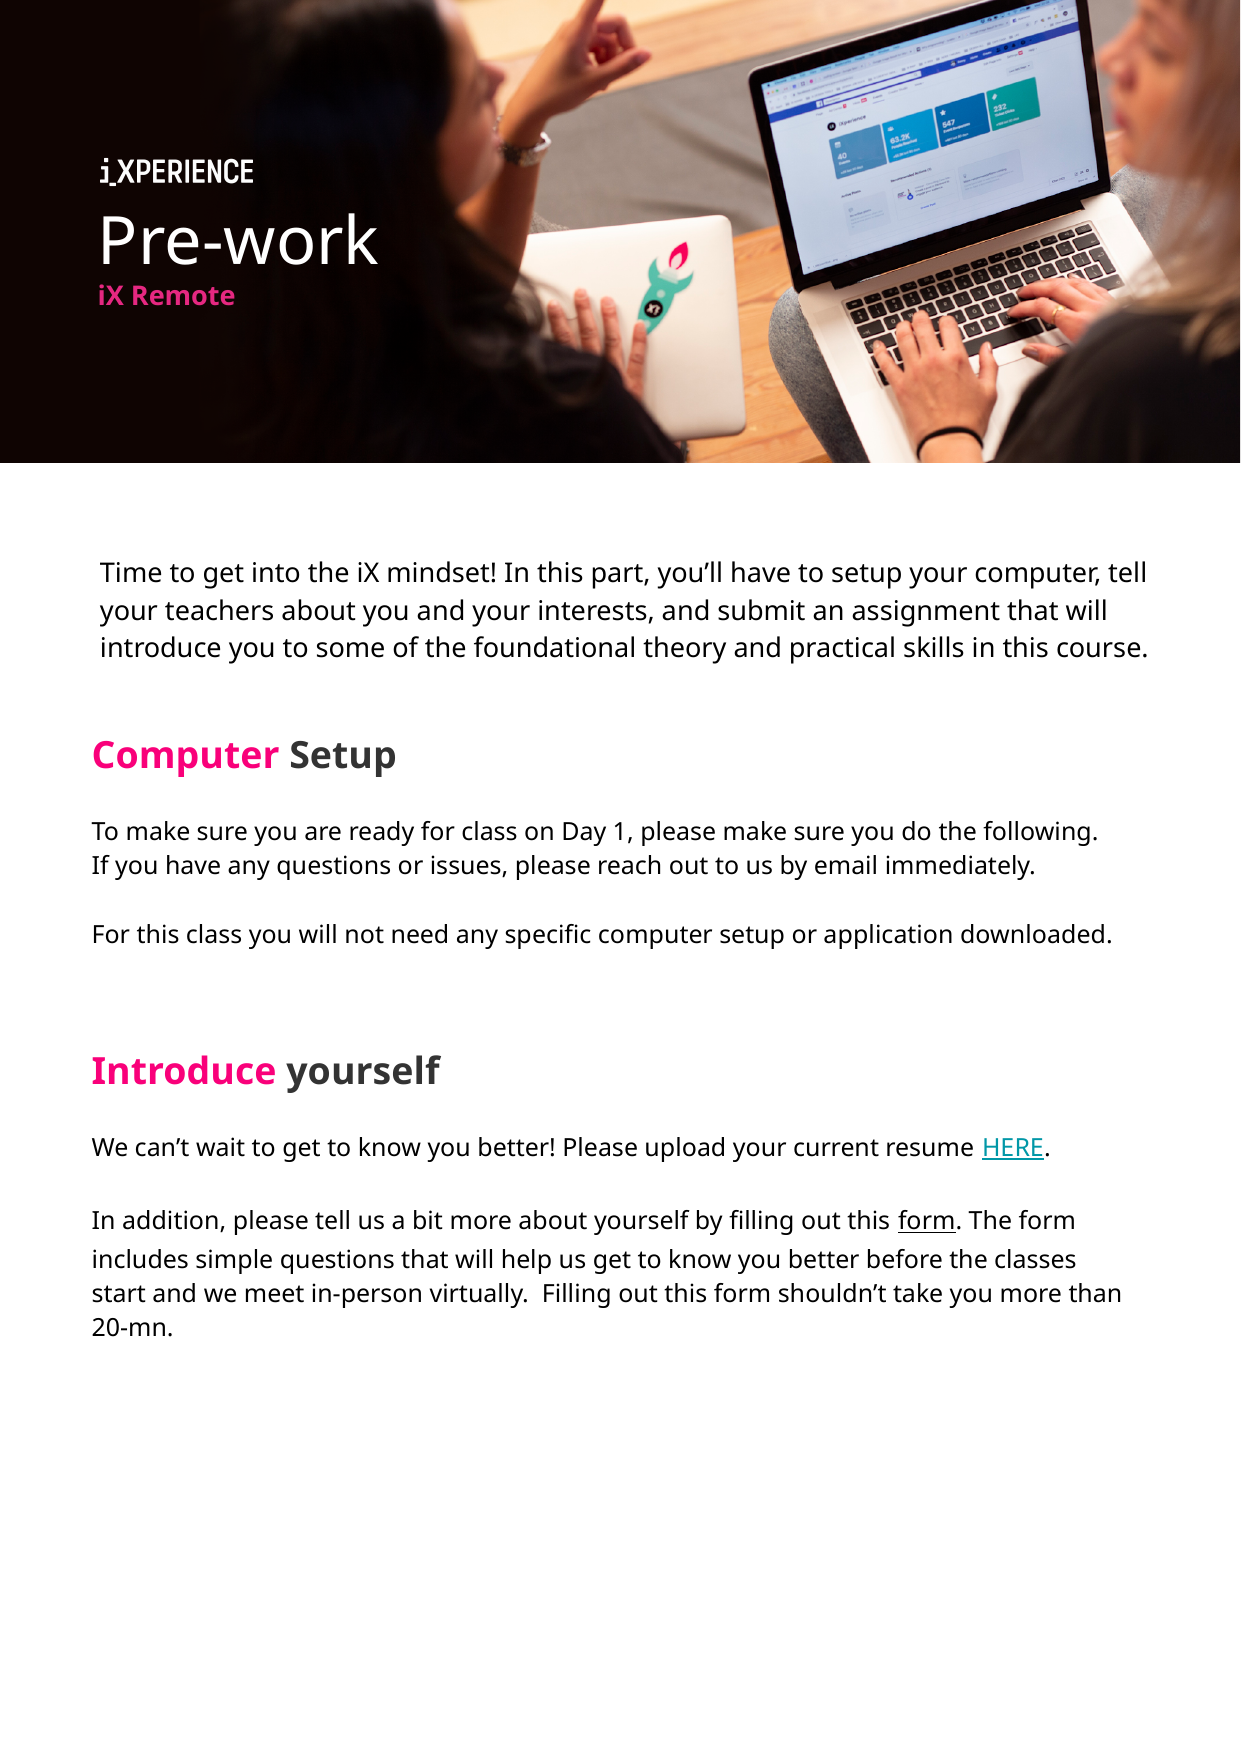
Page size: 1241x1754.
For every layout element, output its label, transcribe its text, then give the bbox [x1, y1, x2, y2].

subtitle Introduce yourself We can’t wait to get to know you better! Please upload your current resume HERE. In addition, please tell us a bit more about yourself by filling out this form. The form includes simple questions that will help us get to know you better before the classes start and we meet in-person virtually. Filling out this form shouldn’t take you more than 20-mn. [91, 1039, 1132, 1628]
picture [0, 0, 1241, 464]
subtitle Time to get into the iX mindset! In this part, you’ll have to setup your computer, tell your teachers about you and your interests, and submit an assignment that will introduce you to some of the foundational theory and practical skills in this course. [100, 550, 1157, 734]
subtitle Computer Setup To make sure you are ready for class on Day 1, please make sure you do the following. If you have any questions or issues, please reach out to us by email immediately. For this class you will not need any specific computer setup or application downloaded. [91, 724, 1149, 1025]
